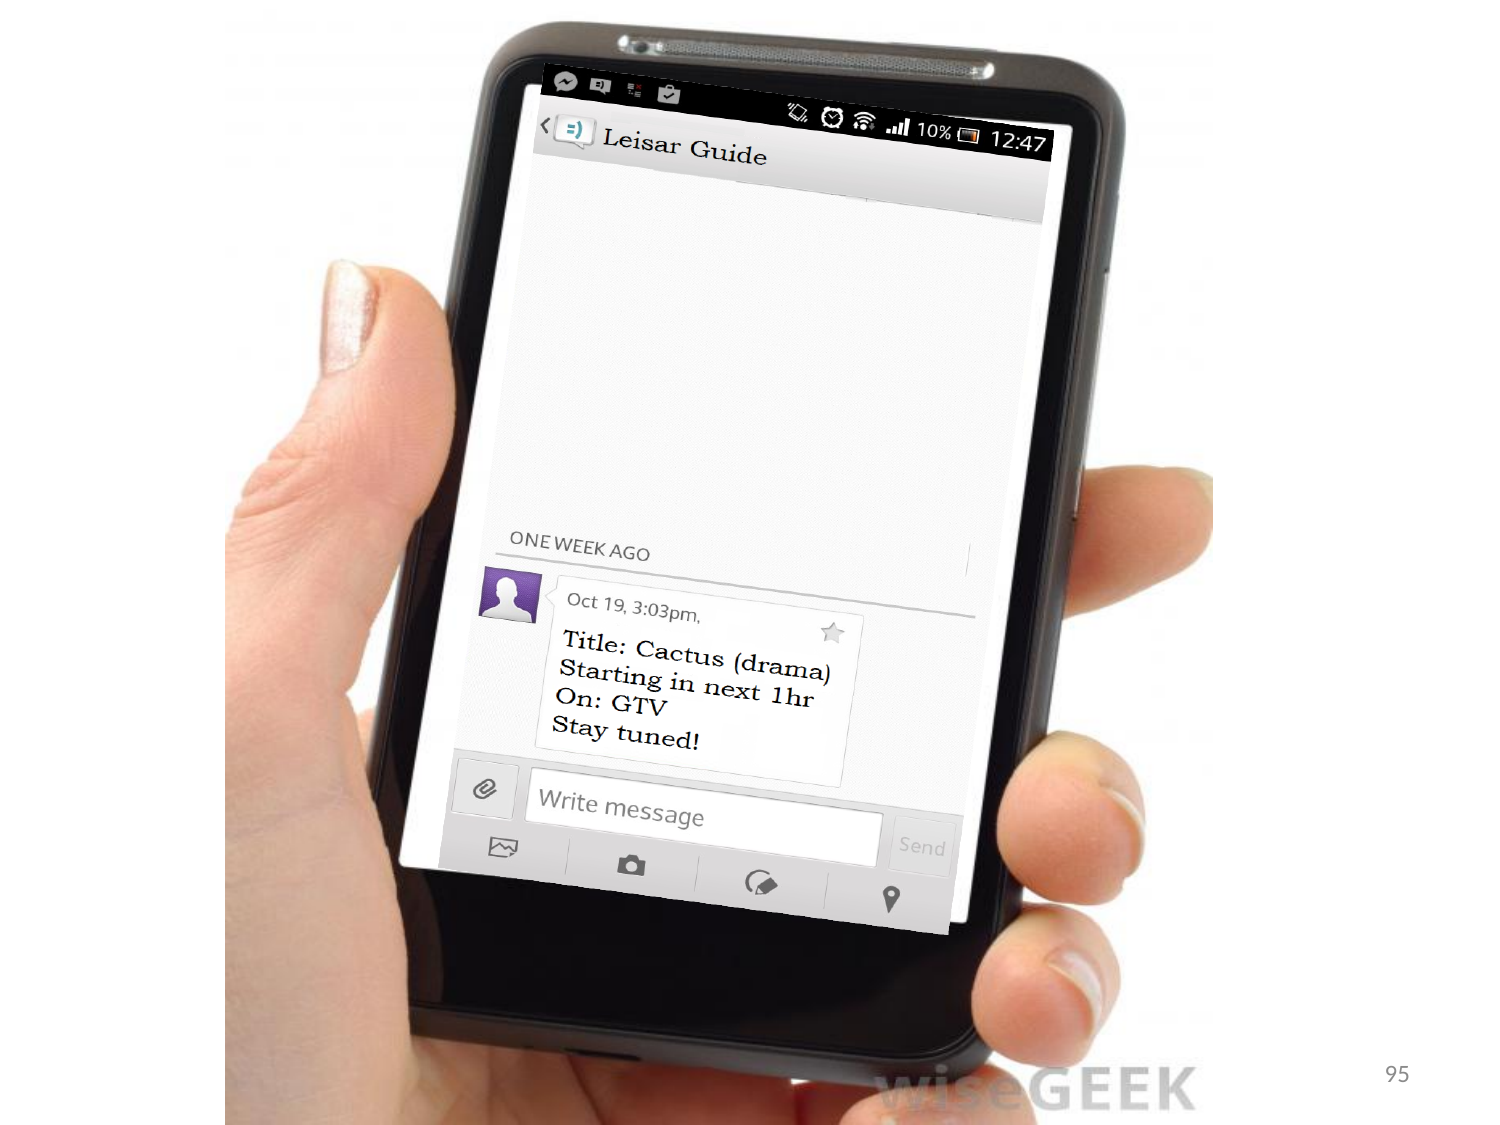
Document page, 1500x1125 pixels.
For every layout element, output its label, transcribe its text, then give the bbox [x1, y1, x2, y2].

picture [224, 0, 1213, 1125]
slide_number 95 [1216, 1042, 1425, 1103]
